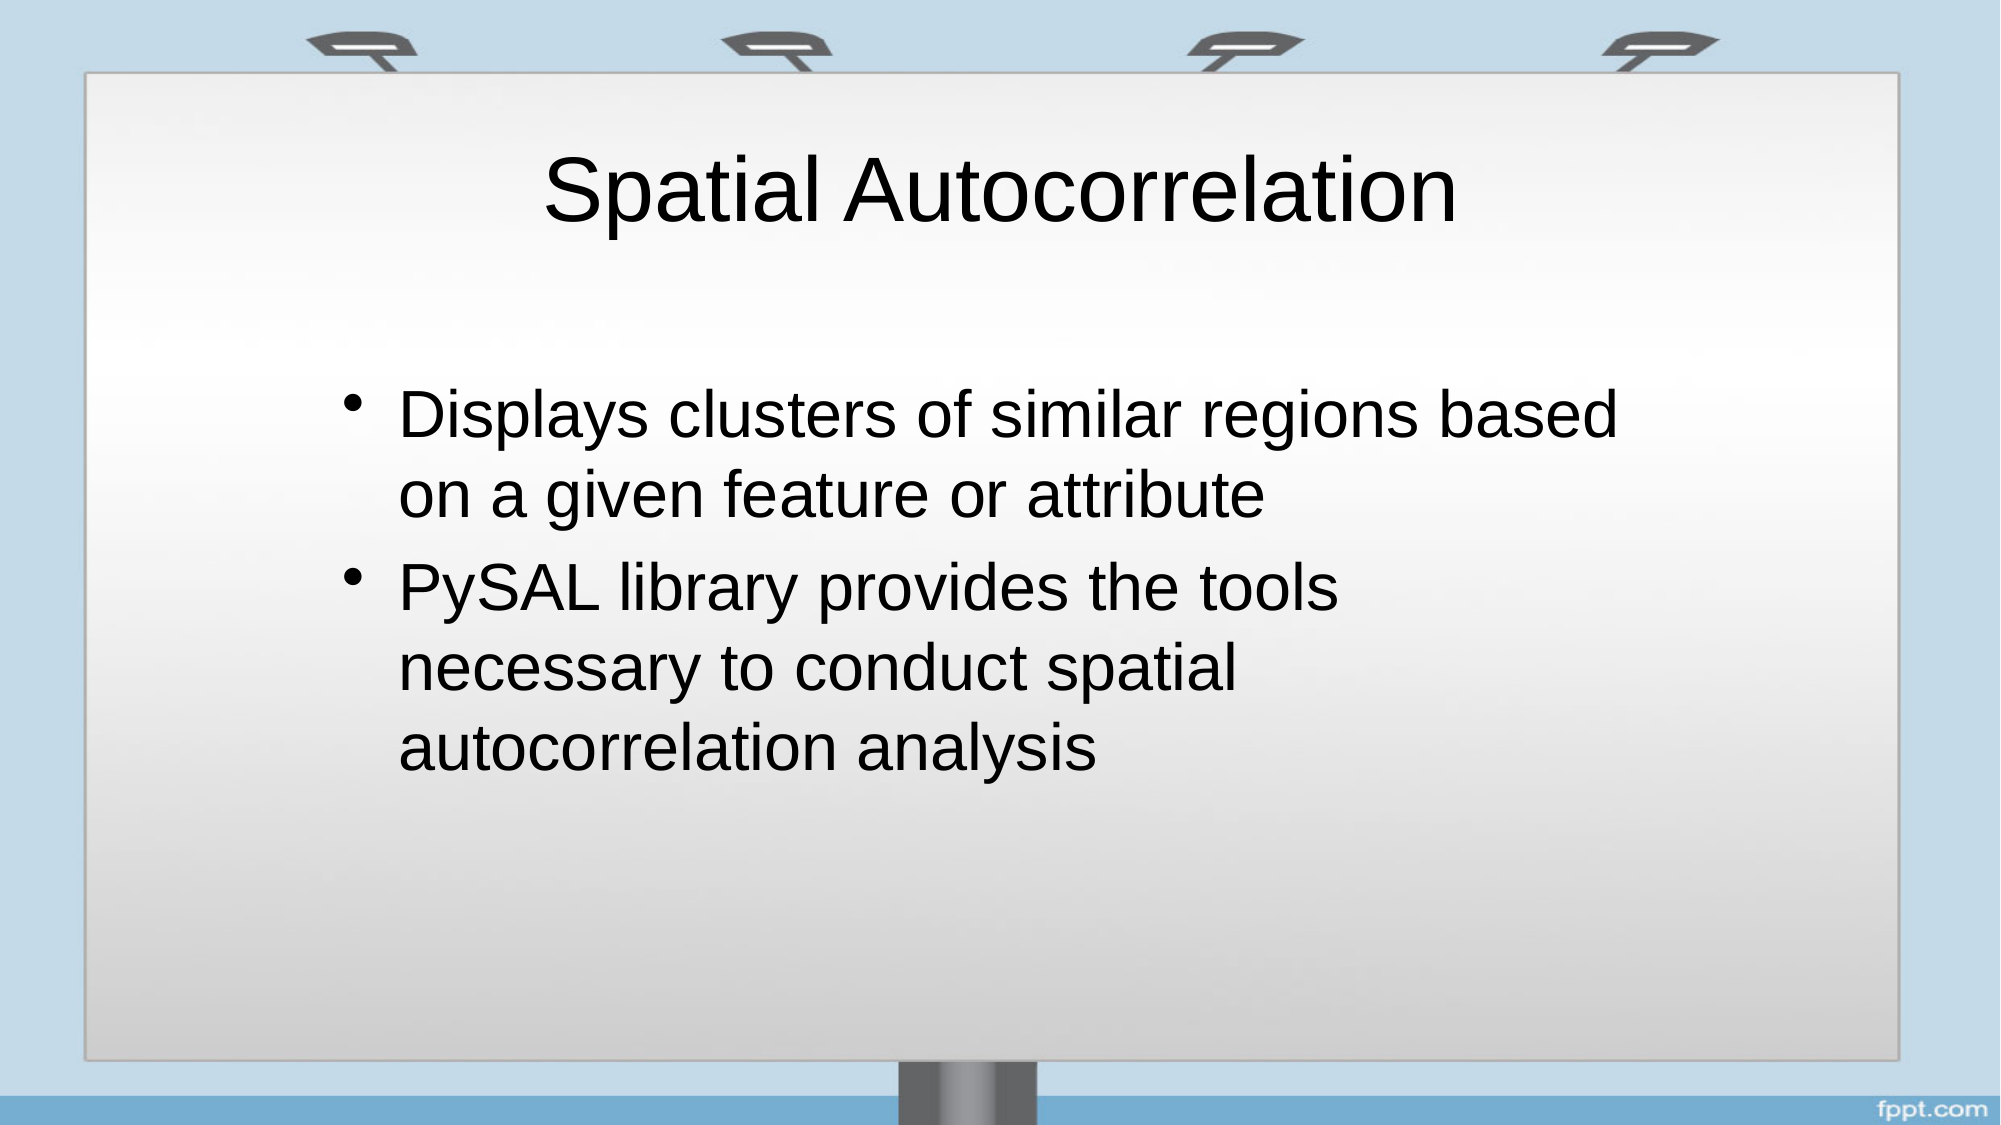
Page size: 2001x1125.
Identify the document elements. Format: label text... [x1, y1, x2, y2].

title Spatial Autocorrelation [326, 91, 1677, 279]
list Displays clusters of similar regions based on a given feature or attribute PySAL library provides the tools necessary to conduct spatial autocorrelation analysis [326, 363, 1677, 1035]
picture [0, 0, 2001, 1125]
